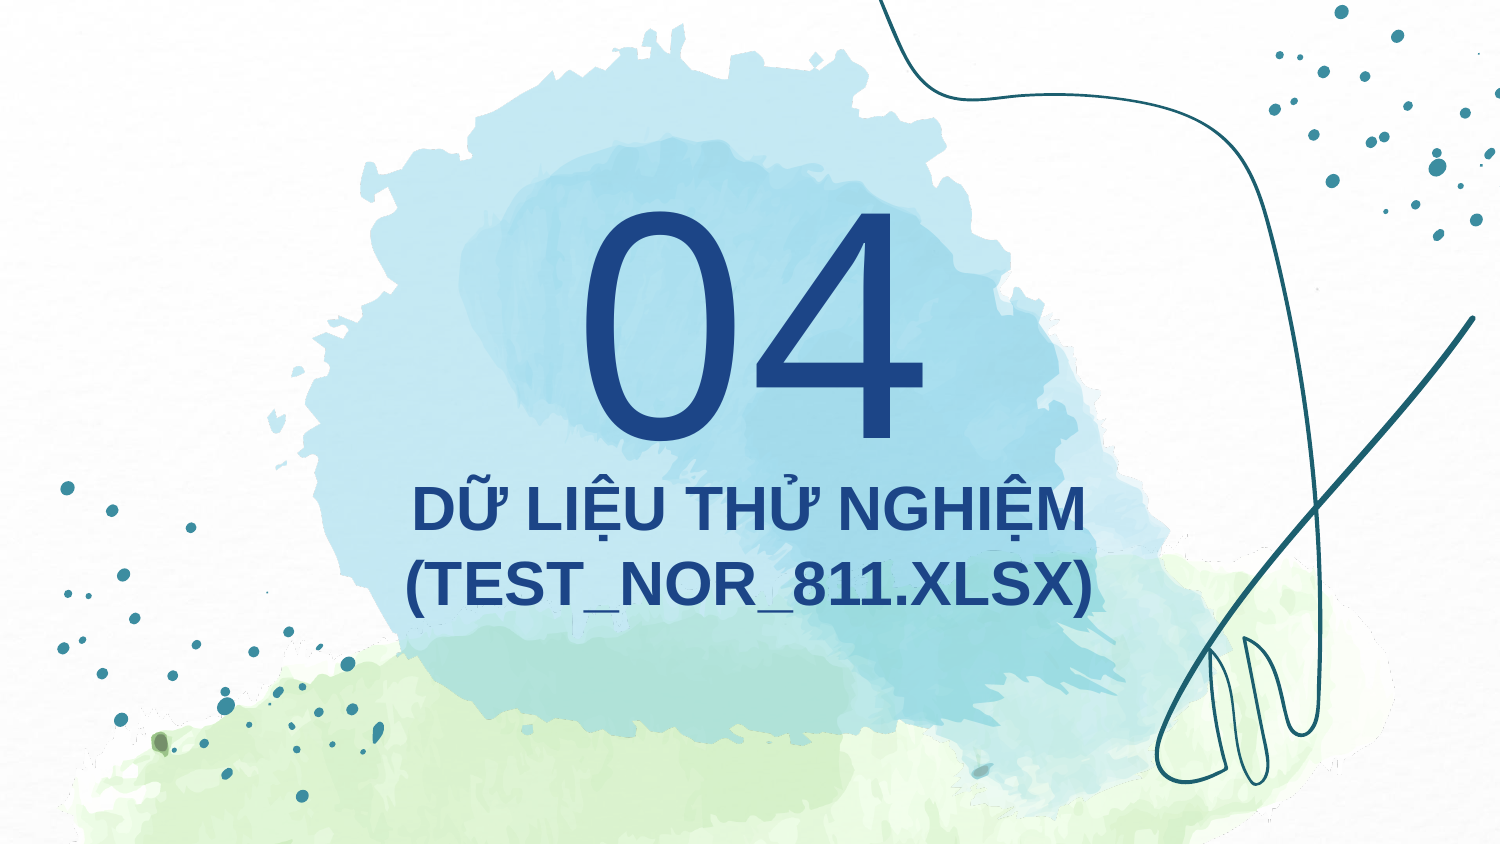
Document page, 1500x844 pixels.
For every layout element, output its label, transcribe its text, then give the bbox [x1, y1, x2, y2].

picture [1211, 516, 1318, 783]
title 04 [434, 166, 1066, 461]
picture [1159, 653, 1224, 780]
picture [0, 0, 1500, 844]
title DỮ LIỆU THỬ NGHIỆM (TEST_NOR_811.XLSX) [314, 477, 1186, 608]
